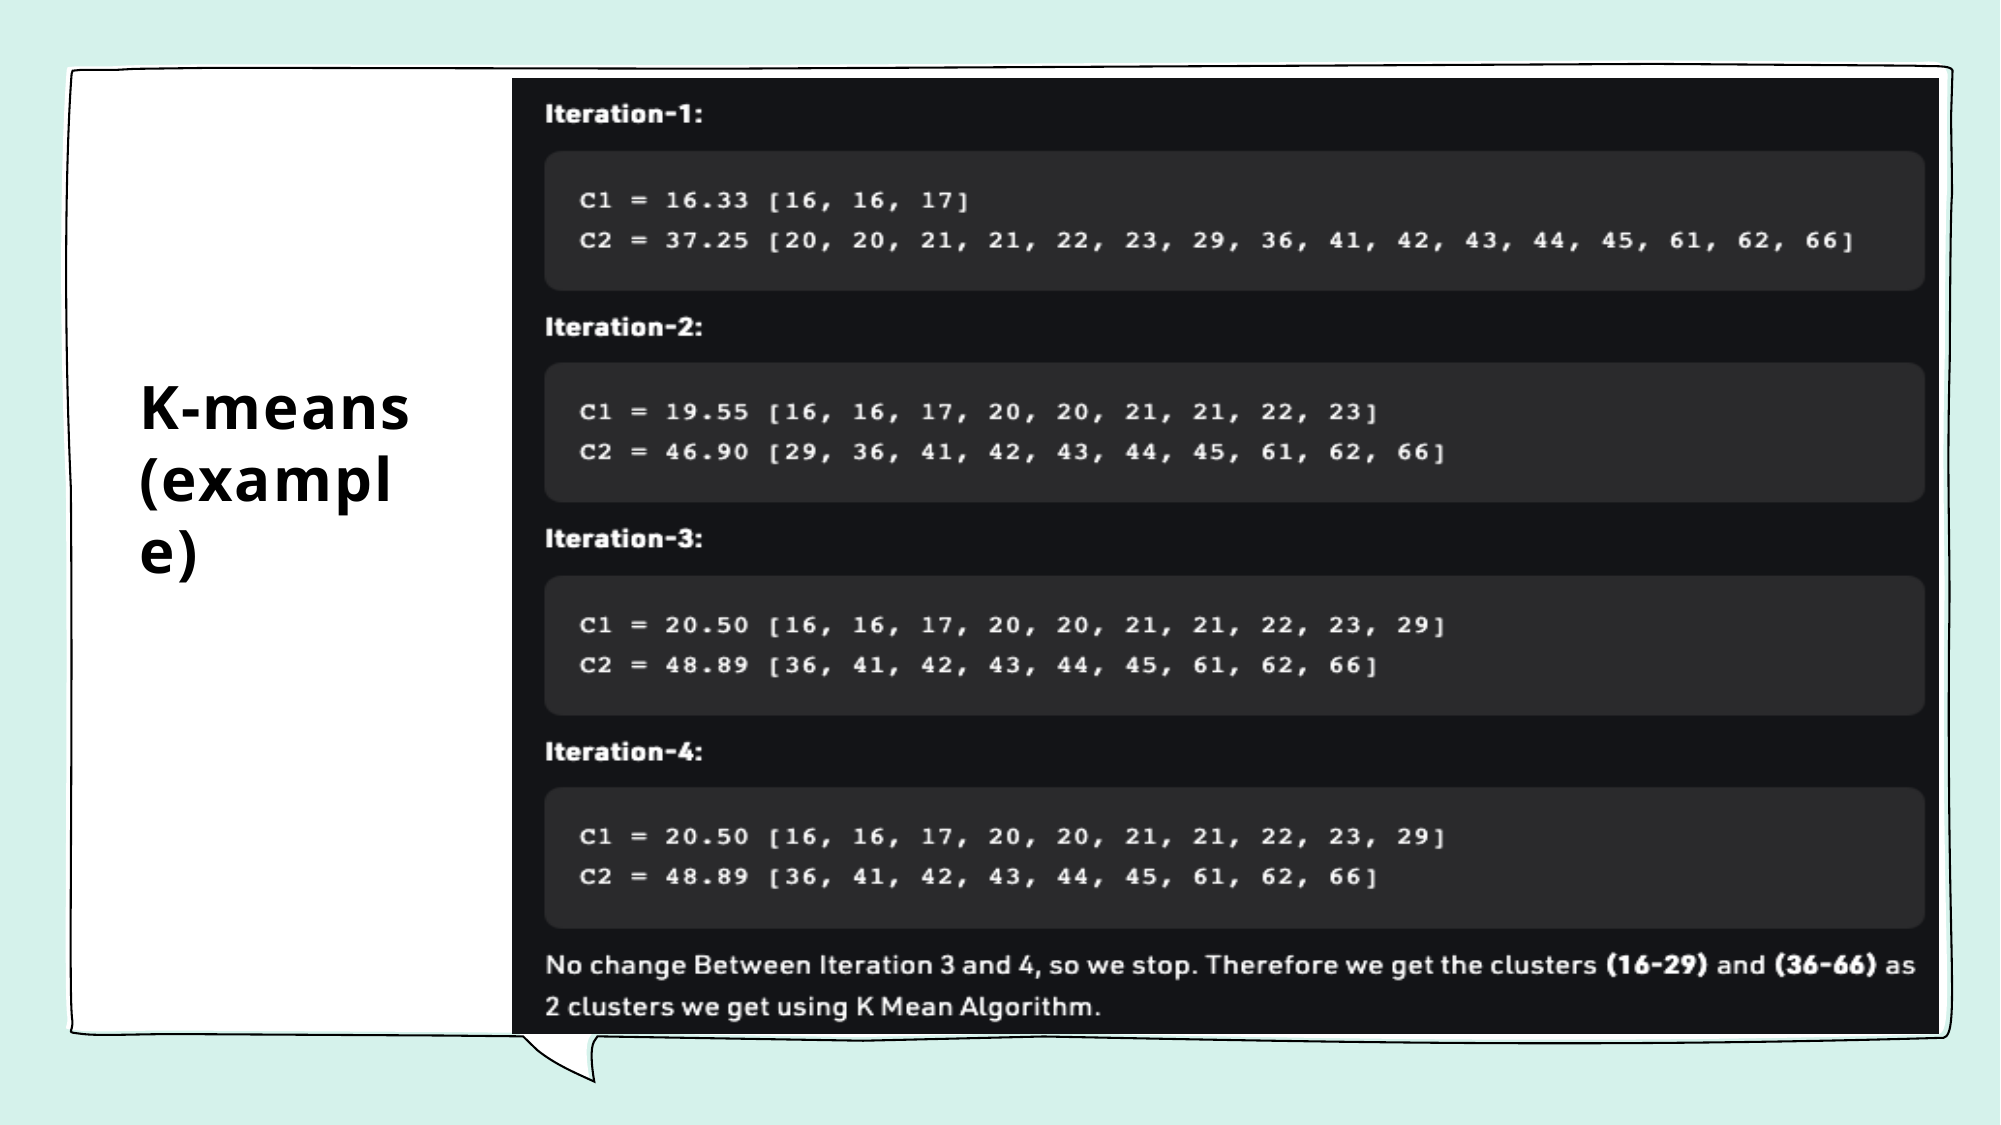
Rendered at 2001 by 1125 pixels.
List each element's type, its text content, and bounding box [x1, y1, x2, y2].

picture [512, 78, 1939, 1034]
title K-means (example) [124, 361, 445, 594]
